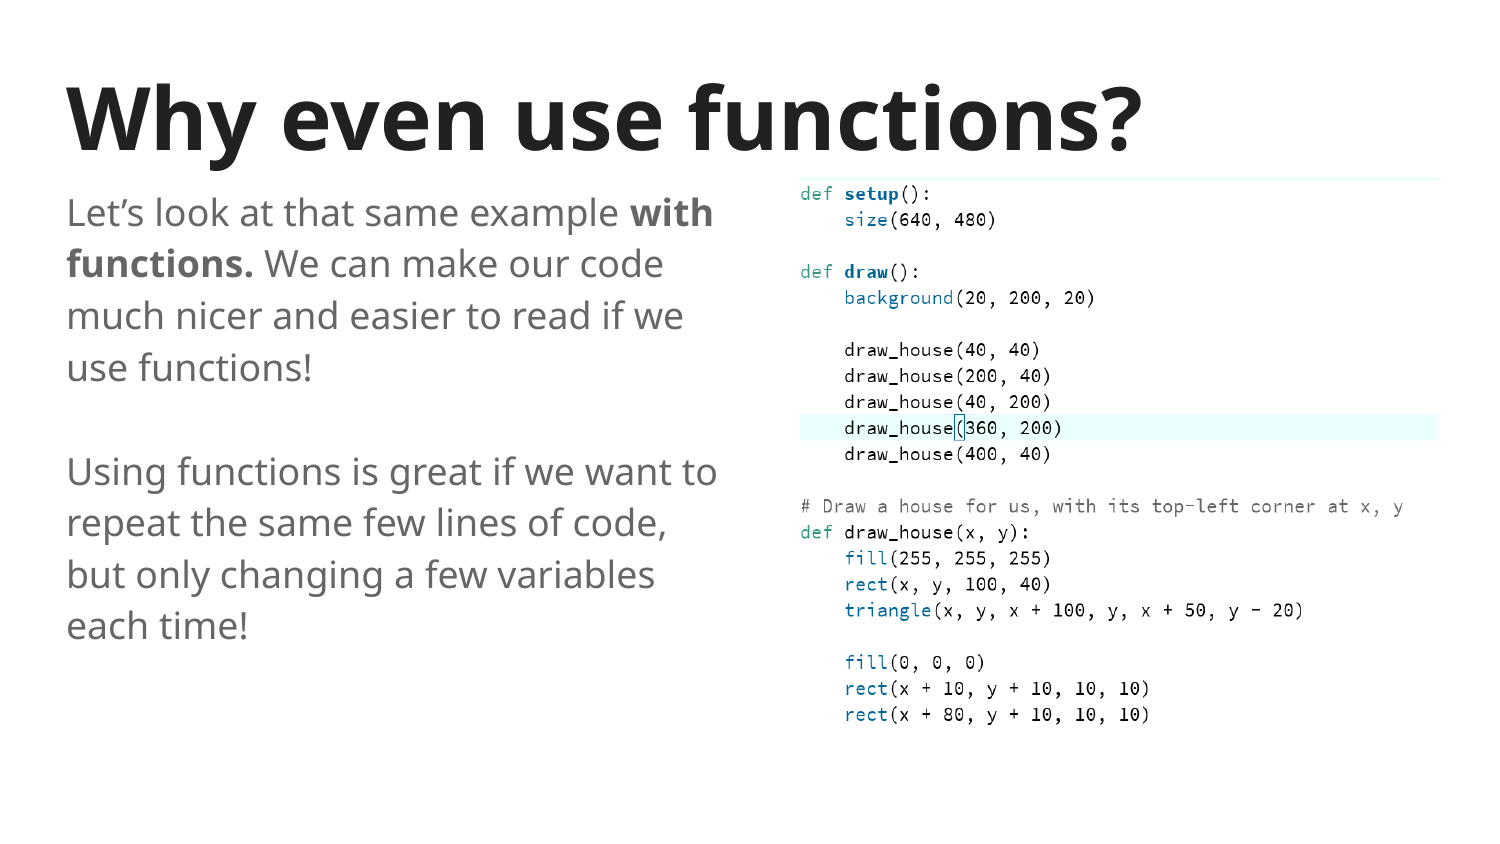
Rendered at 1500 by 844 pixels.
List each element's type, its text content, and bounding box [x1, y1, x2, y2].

title Why even use functions? [51, 48, 1449, 180]
list Let’s look at that same example with functions. We can make our code much nicer and easier to read if we use functions! Using functions is great if we want to repeat the same few lines of code, but only changing a few variables each time! [51, 167, 749, 750]
picture [799, 178, 1439, 762]
